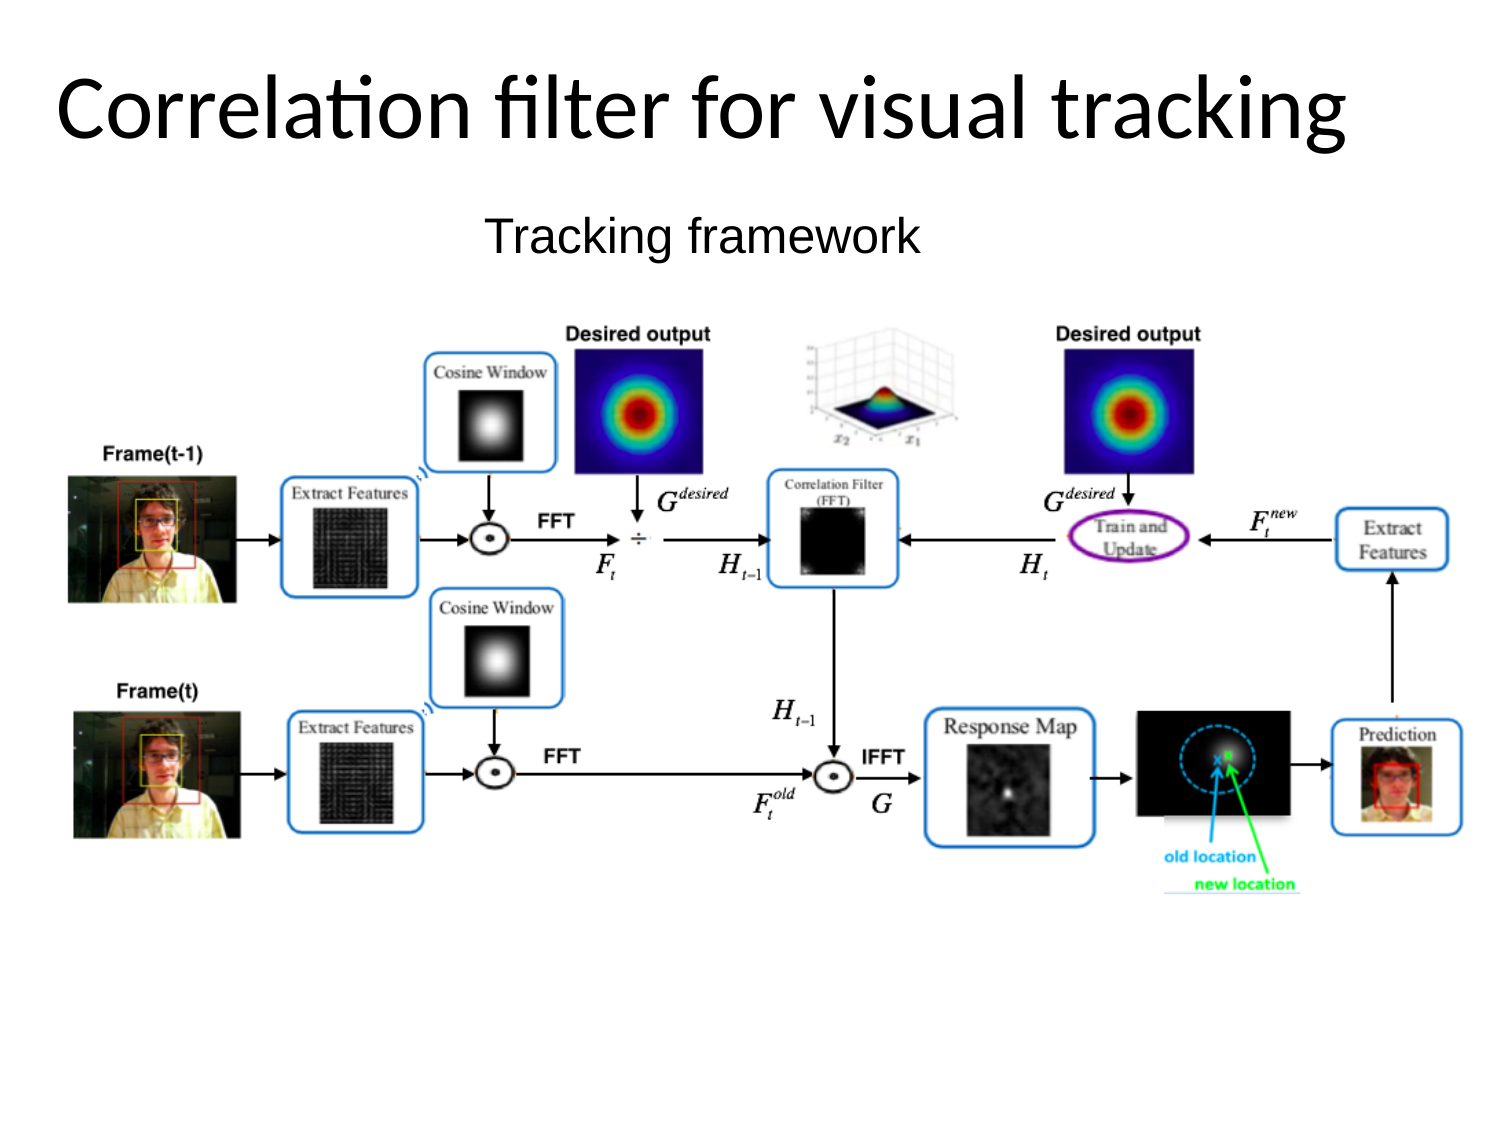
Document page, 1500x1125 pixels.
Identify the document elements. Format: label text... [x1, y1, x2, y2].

text_box Tracking framework [468, 196, 936, 271]
picture [64, 302, 1472, 908]
title Correlation filter for visual tracking [41, 42, 1392, 162]
